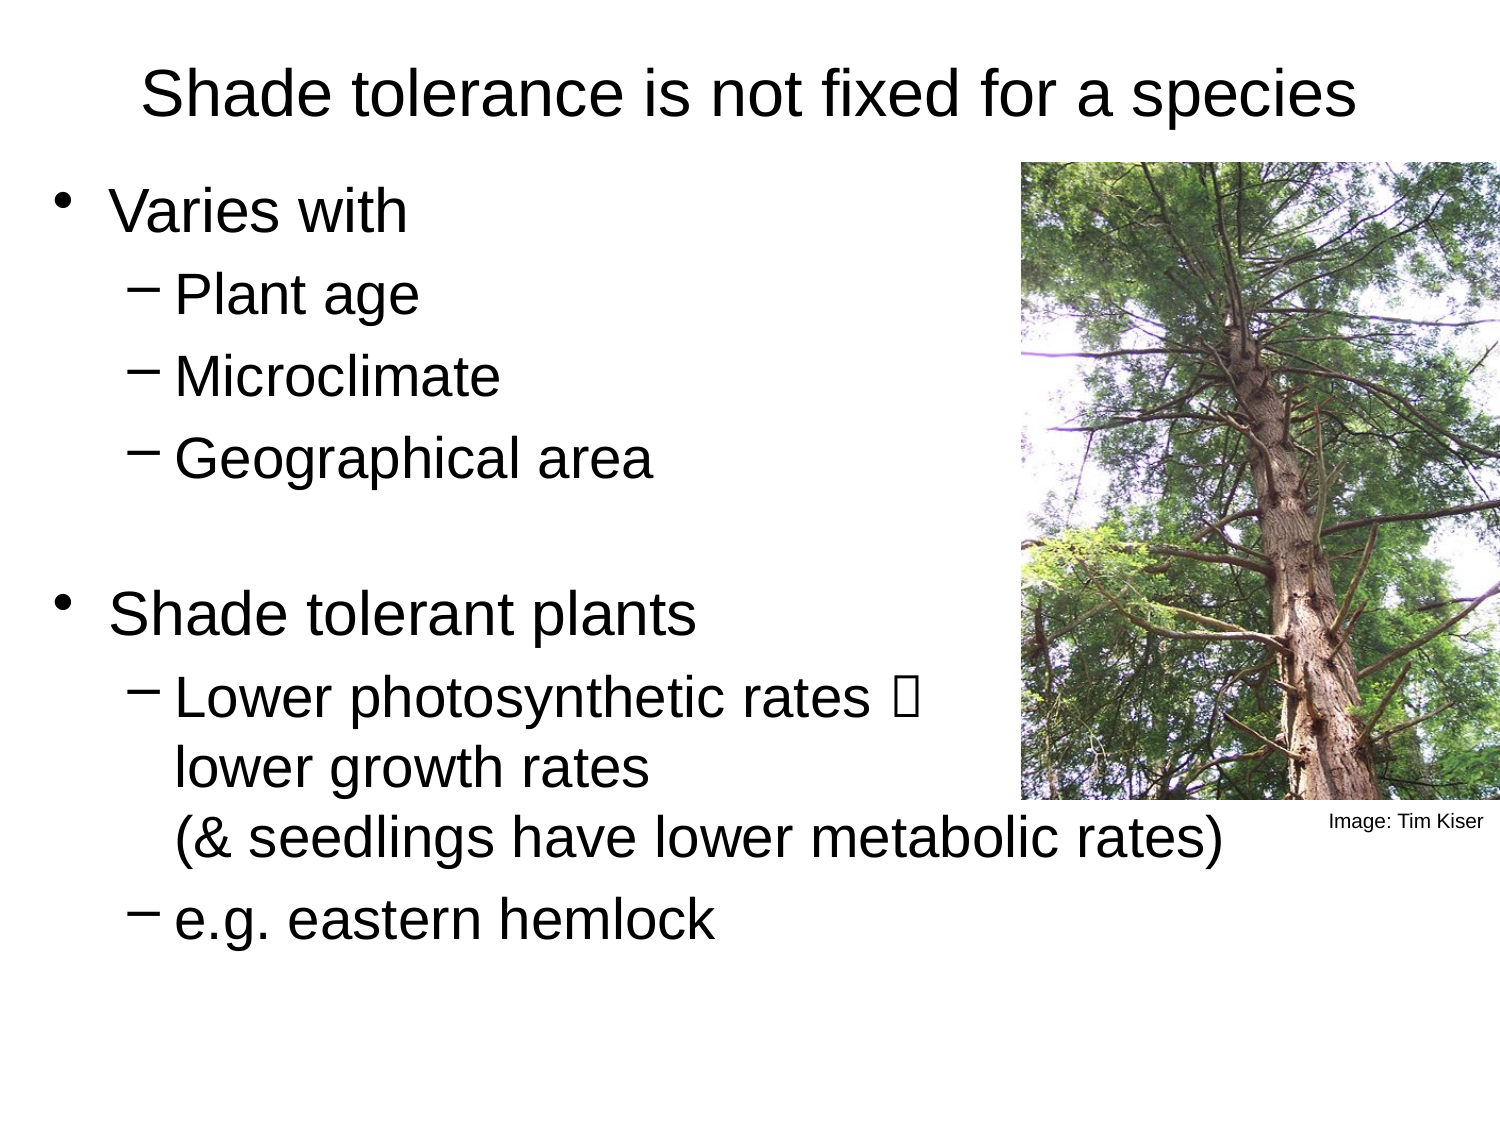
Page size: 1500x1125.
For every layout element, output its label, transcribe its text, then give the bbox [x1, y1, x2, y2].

text_box Image: Tim Kiser [1313, 809, 1499, 840]
list Varies with Plant age Microclimate Geographical area Shade tolerant plants Lower photosynthetic rates  lower growth rates (& seedlings have lower metabolic rates) e.g. eastern hemlock [37, 162, 1463, 1050]
picture [1021, 162, 1500, 801]
title Shade tolerance is not fixed for a species [75, 24, 1425, 155]
